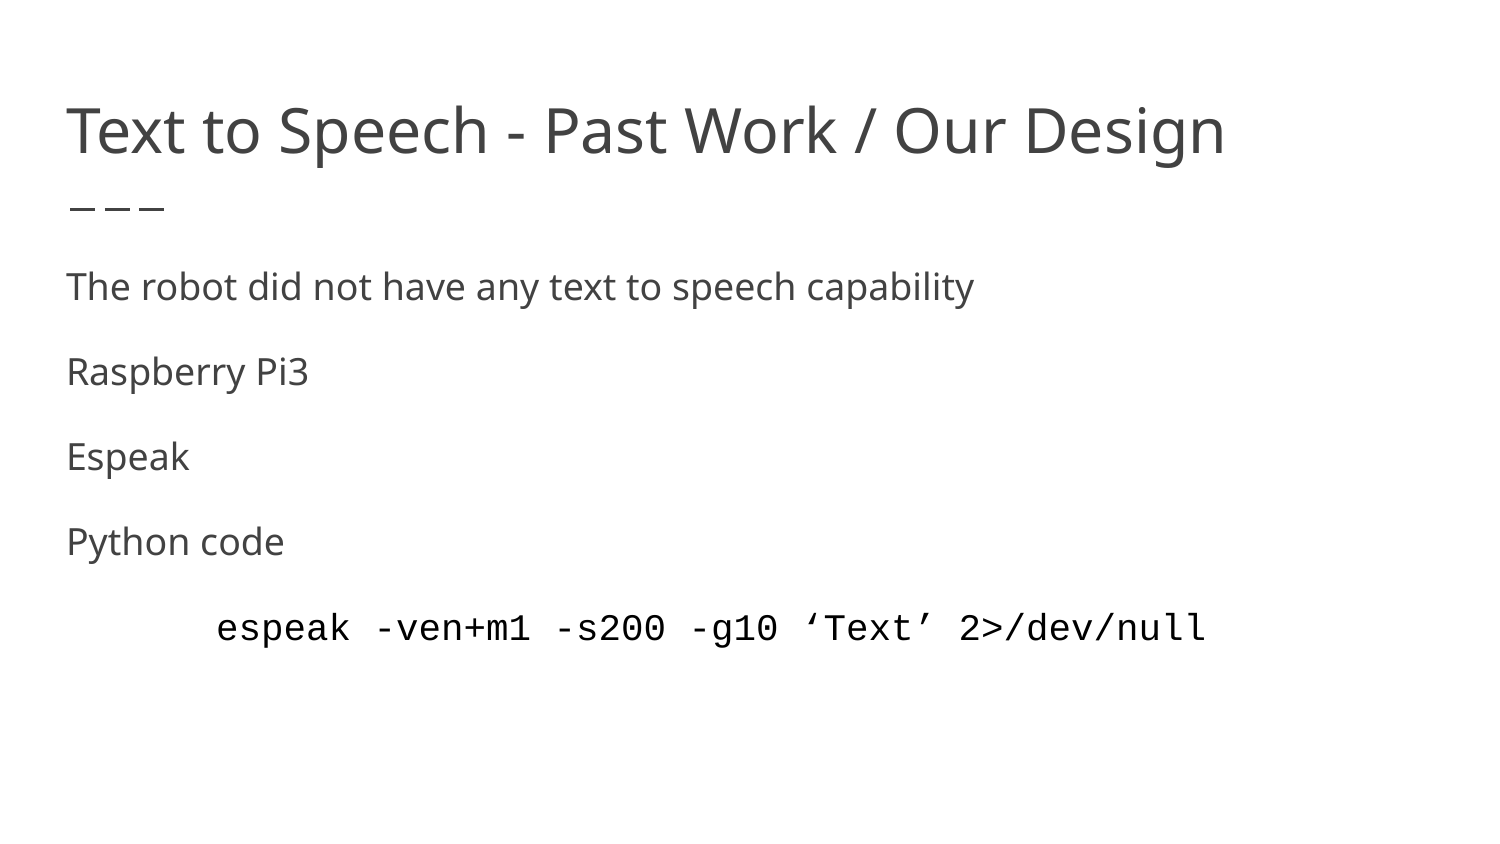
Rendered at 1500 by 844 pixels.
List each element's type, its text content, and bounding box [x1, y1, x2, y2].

list The robot did not have any text to speech capability Raspberry Pi3 Espeak Python code espeak -ven+m1 -s200 -g10 ‘Text’ 2>/dev/null [51, 240, 1449, 750]
title Text to Speech - Past Work / Our Design [51, 61, 1449, 182]
